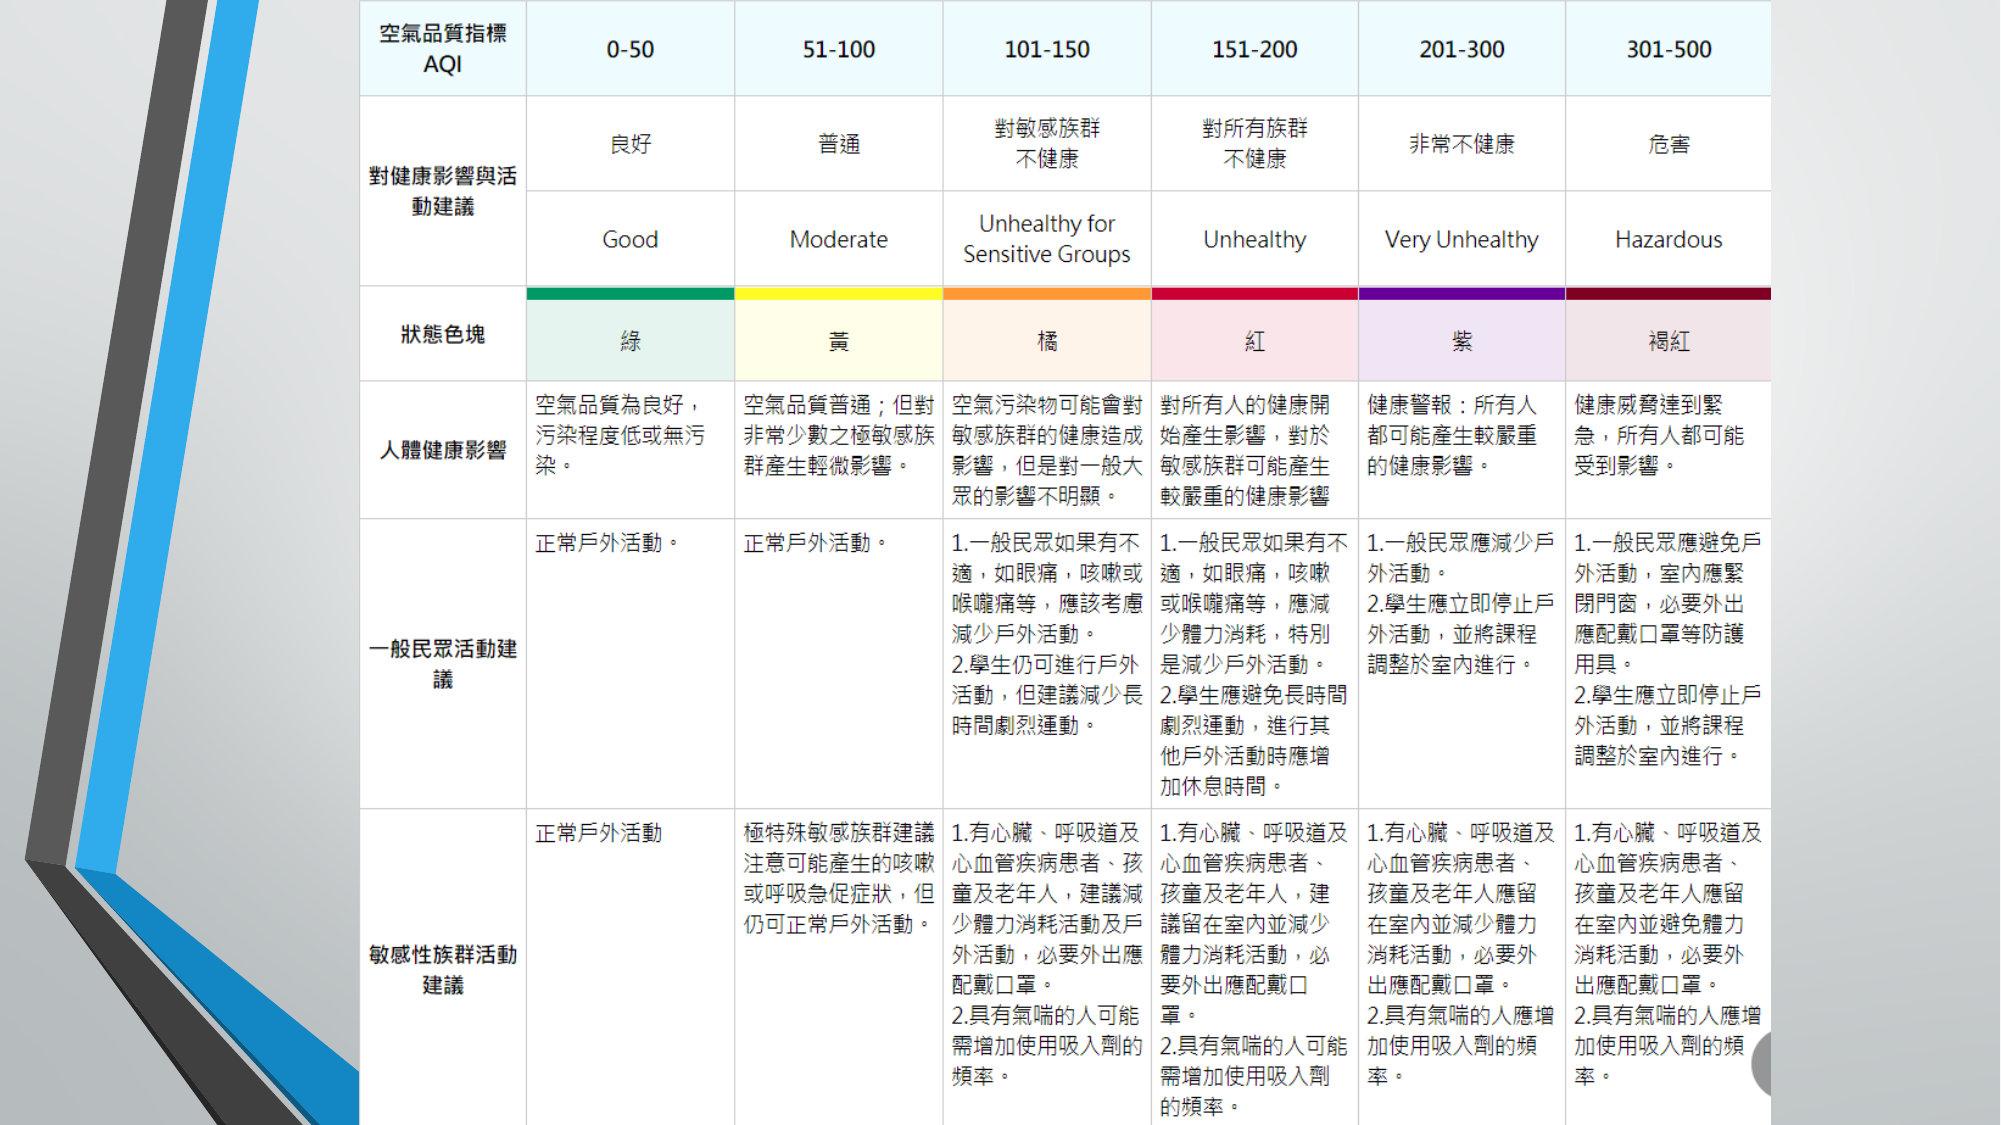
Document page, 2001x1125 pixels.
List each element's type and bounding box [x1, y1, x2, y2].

picture [359, 0, 1771, 1125]
